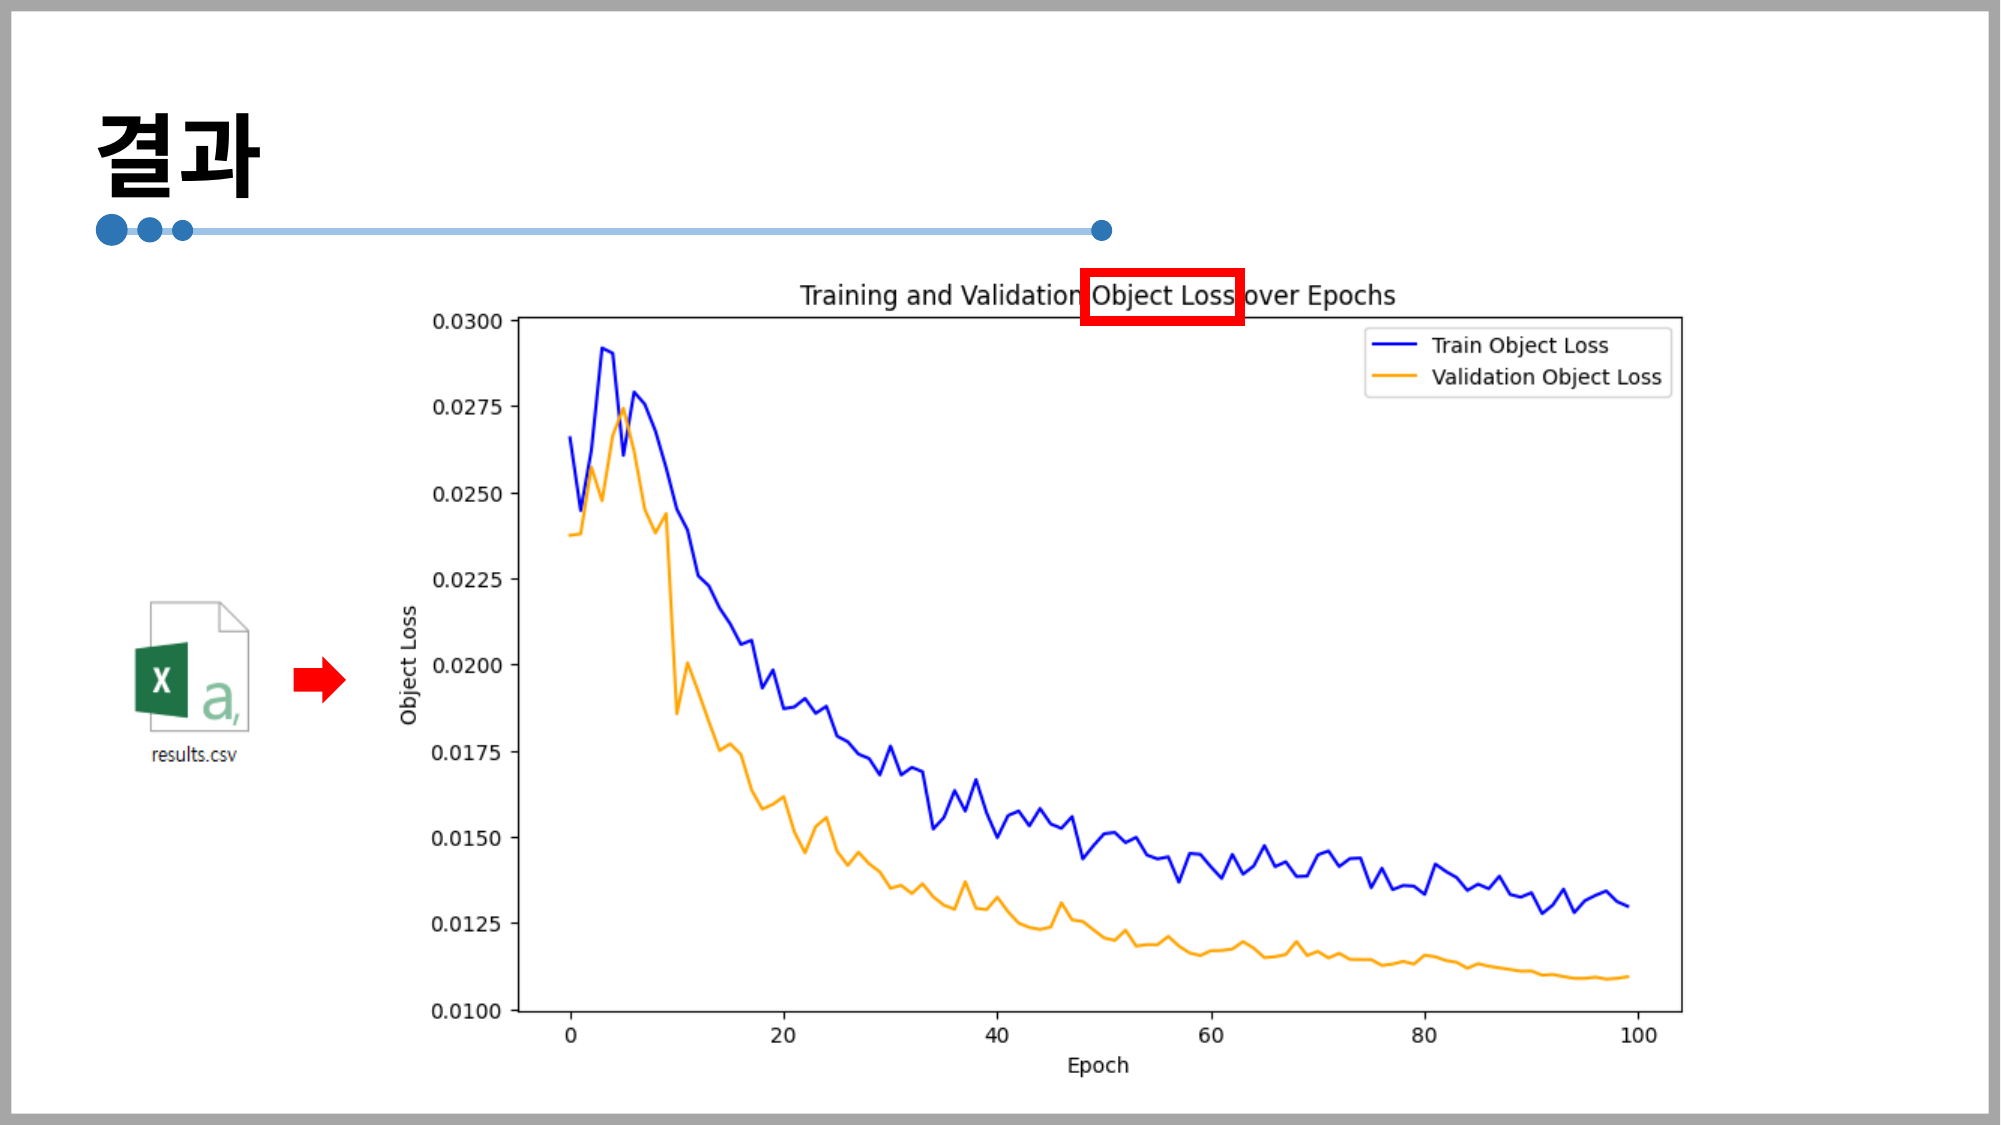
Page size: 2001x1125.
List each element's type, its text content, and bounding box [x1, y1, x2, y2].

title 결과 [79, 52, 1804, 270]
picture [122, 584, 270, 776]
text_box [292, 653, 348, 706]
picture [386, 269, 1695, 1091]
